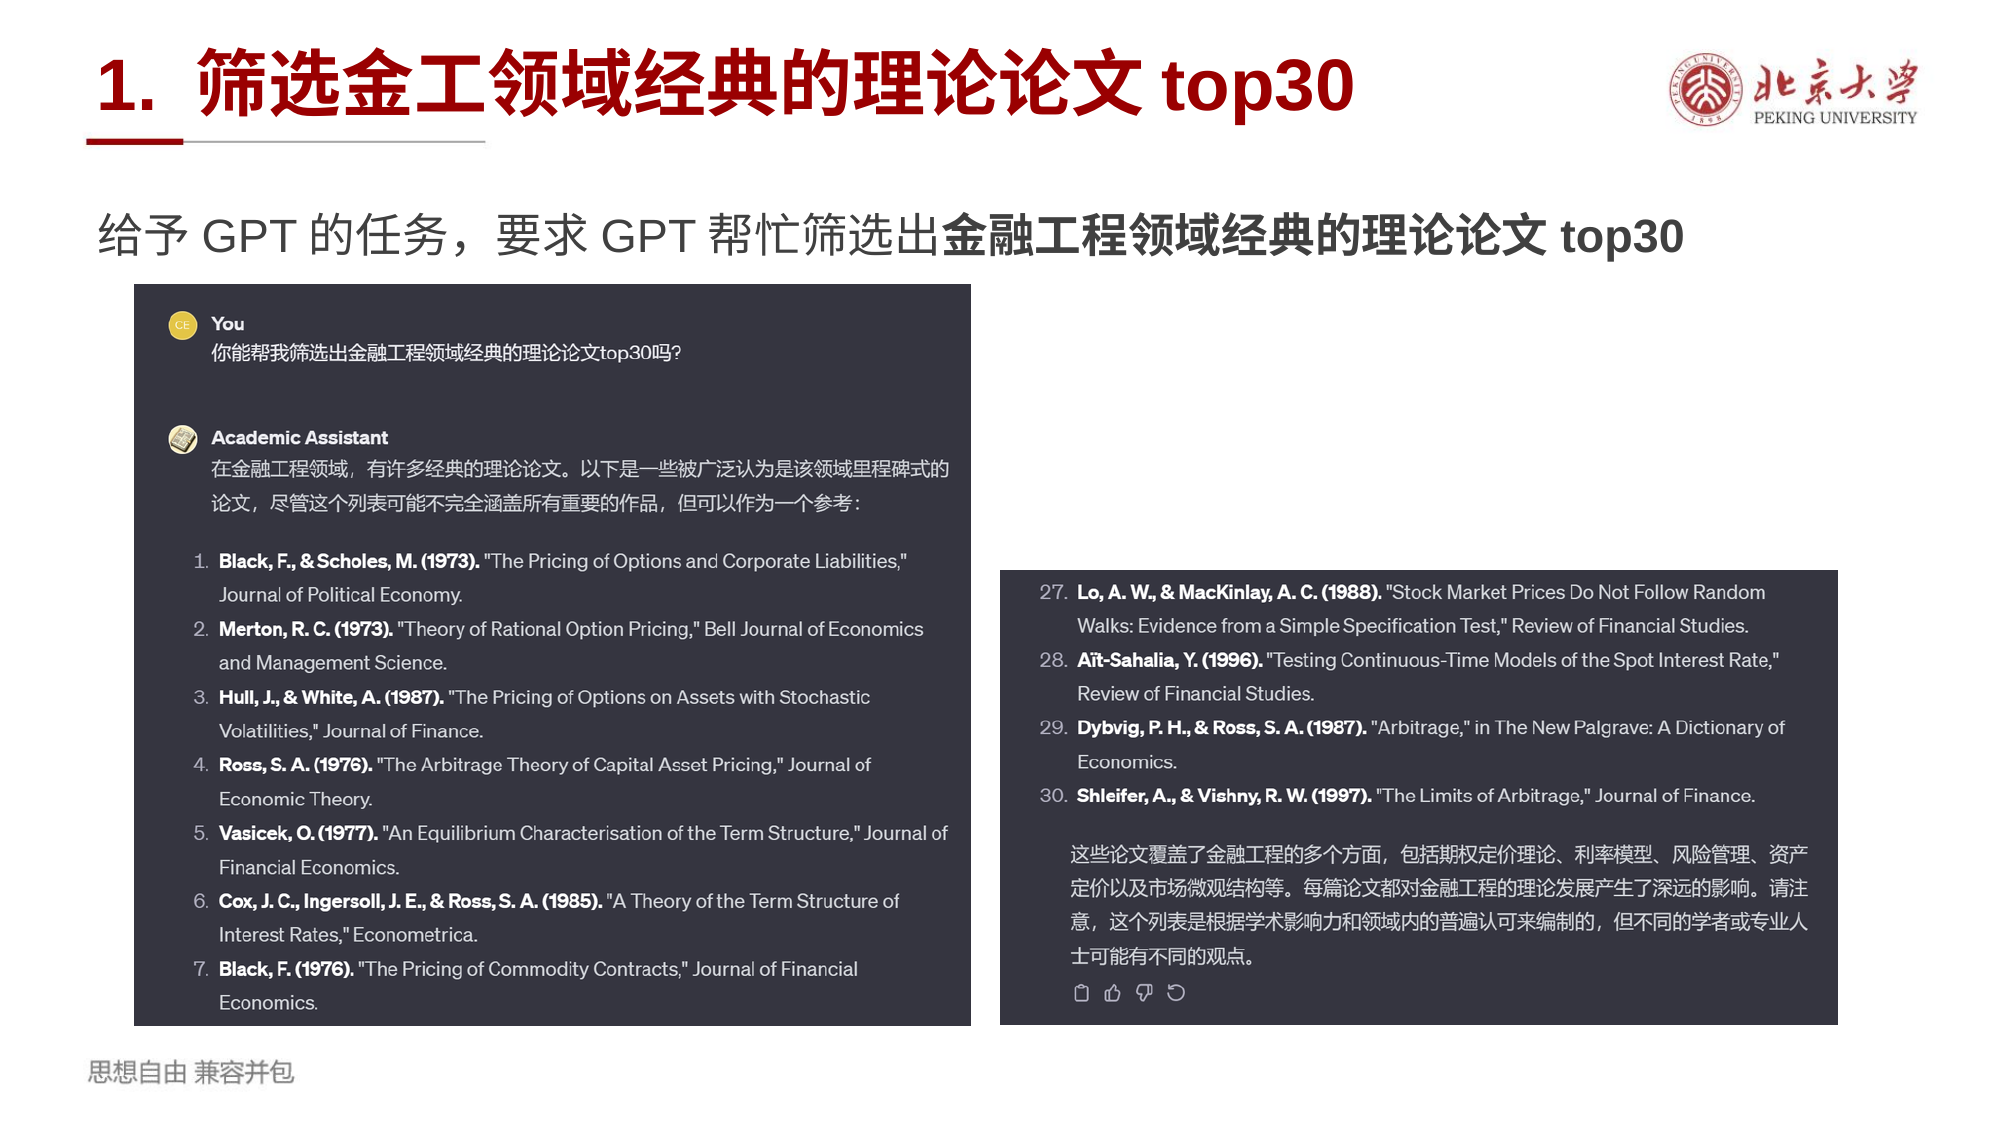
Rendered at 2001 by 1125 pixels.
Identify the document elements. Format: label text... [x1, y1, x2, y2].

text_box 给予GPT的任务，要求GPT帮忙筛选出金融工程领域经典的理论论文top30 [82, 170, 1903, 285]
text_box 1. 筛选金工领域经典的理论论文top30 [82, 20, 1790, 142]
picture [0, 0, 2000, 1125]
